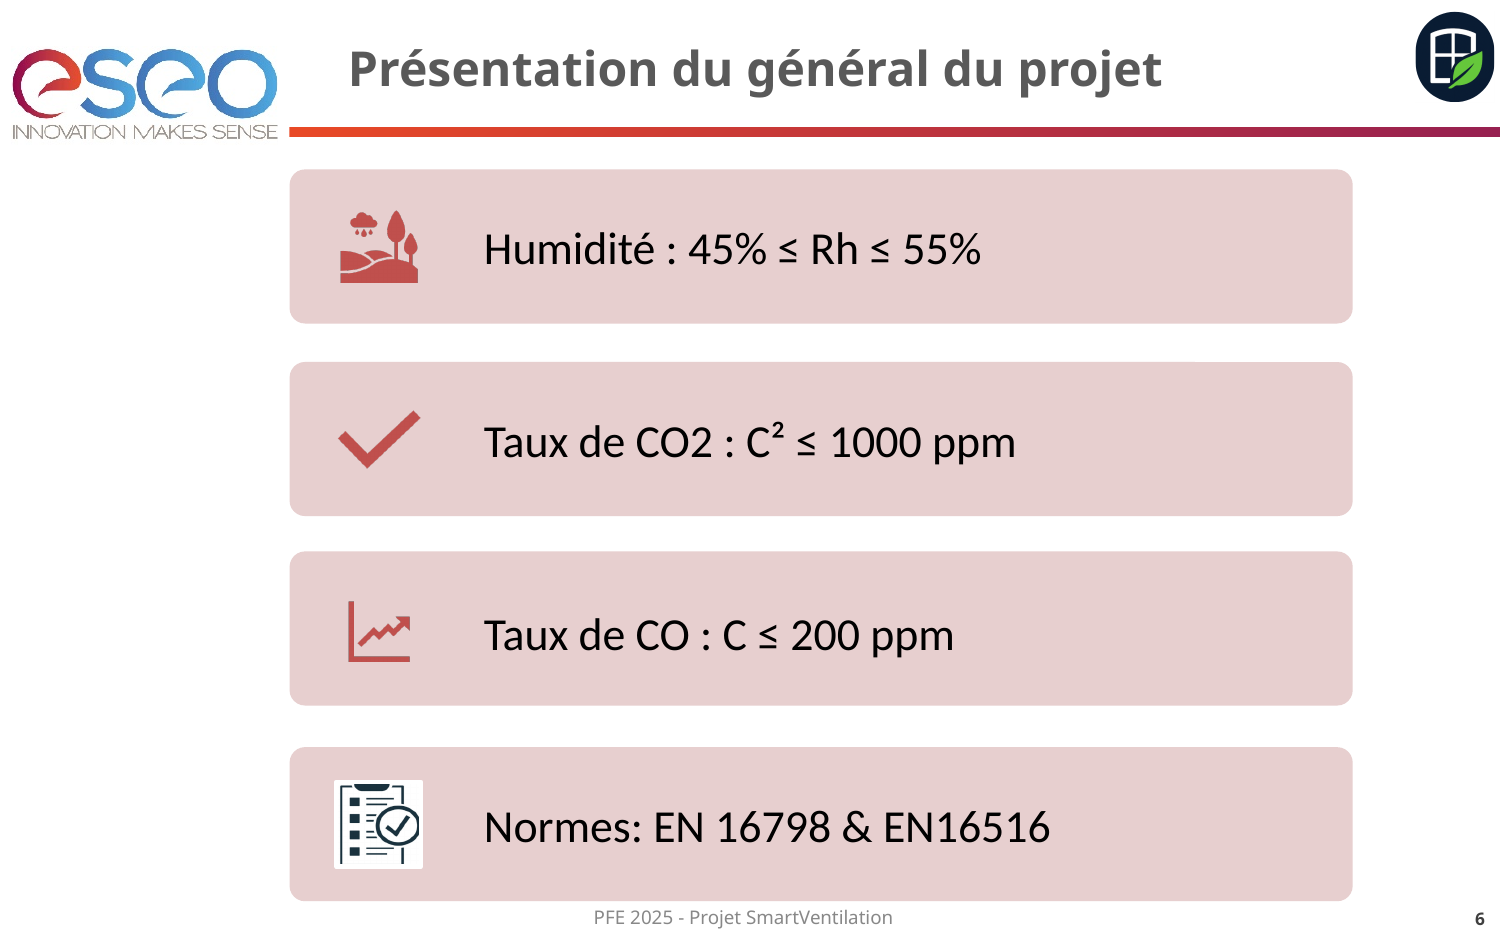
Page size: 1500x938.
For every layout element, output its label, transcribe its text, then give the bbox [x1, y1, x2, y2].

picture [11, 46, 278, 150]
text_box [289, 169, 1353, 902]
title Présentation du général du projet [289, 7, 1223, 127]
picture [1414, 11, 1495, 103]
footer PFE 2025 - Projet SmartVentilation [490, 910, 997, 937]
slide_number ‹#› [1316, 901, 1500, 938]
